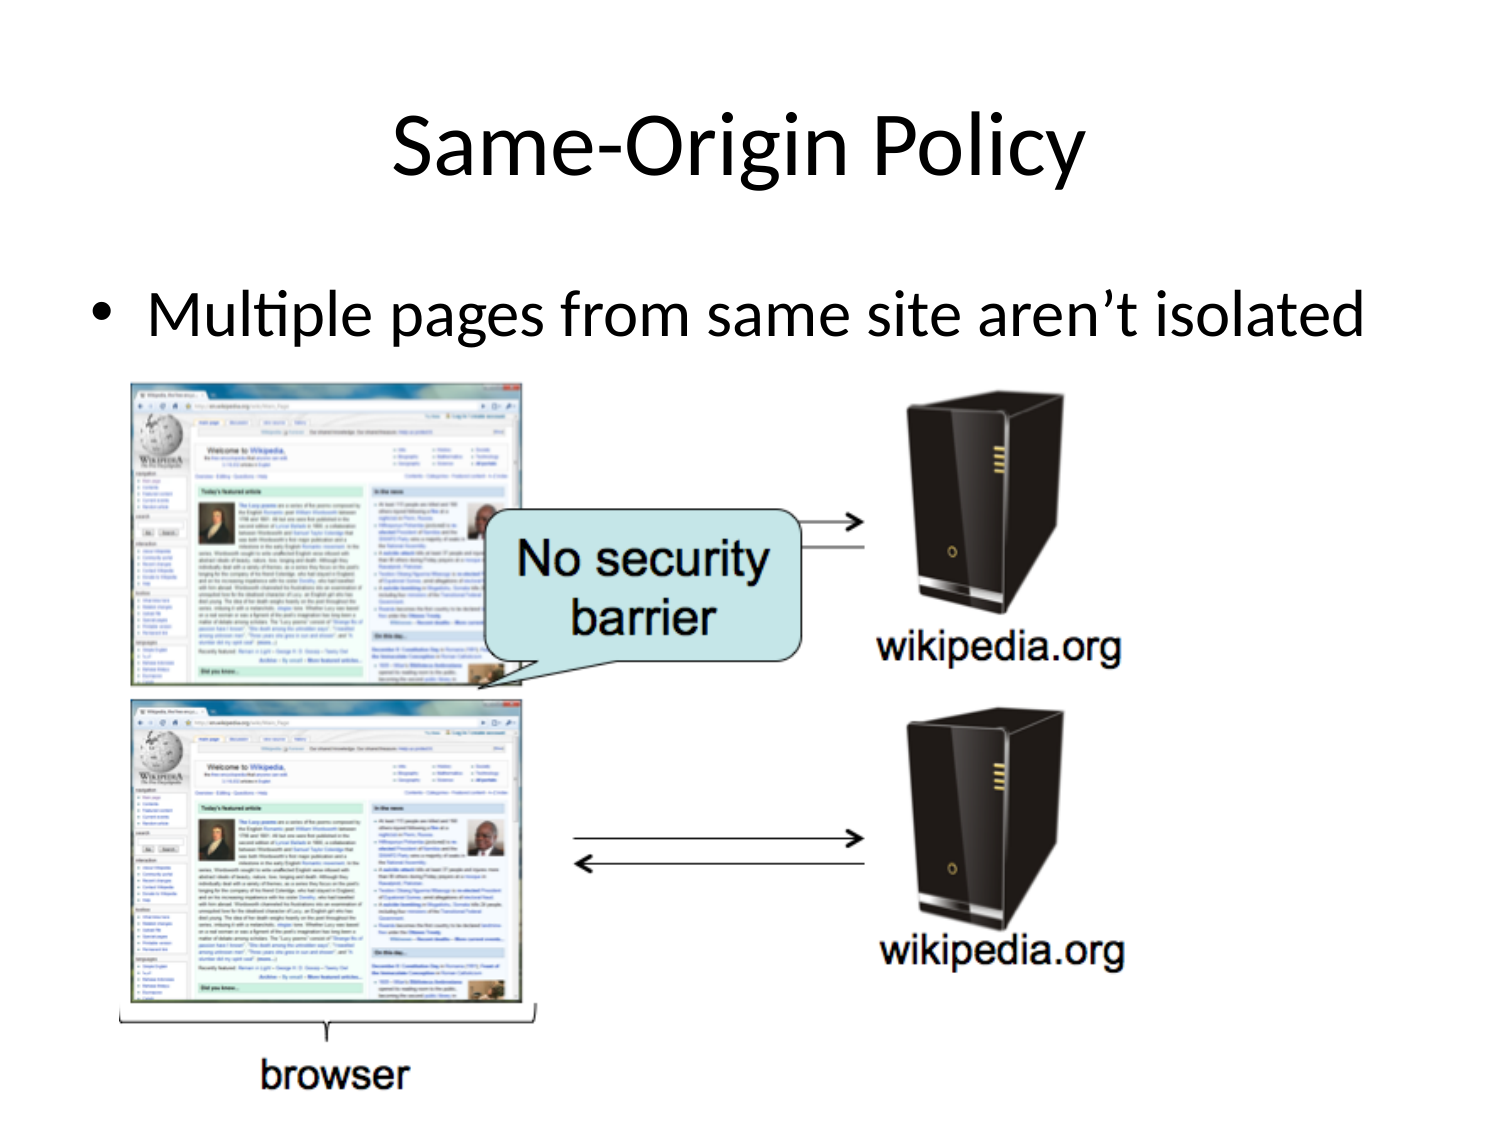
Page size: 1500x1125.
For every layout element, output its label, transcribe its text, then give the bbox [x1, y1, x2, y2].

title Same-Origin Policy [75, 45, 1425, 233]
list Multiple pages from same site aren’t isolated [75, 262, 1425, 1005]
picture [119, 372, 1140, 1103]
